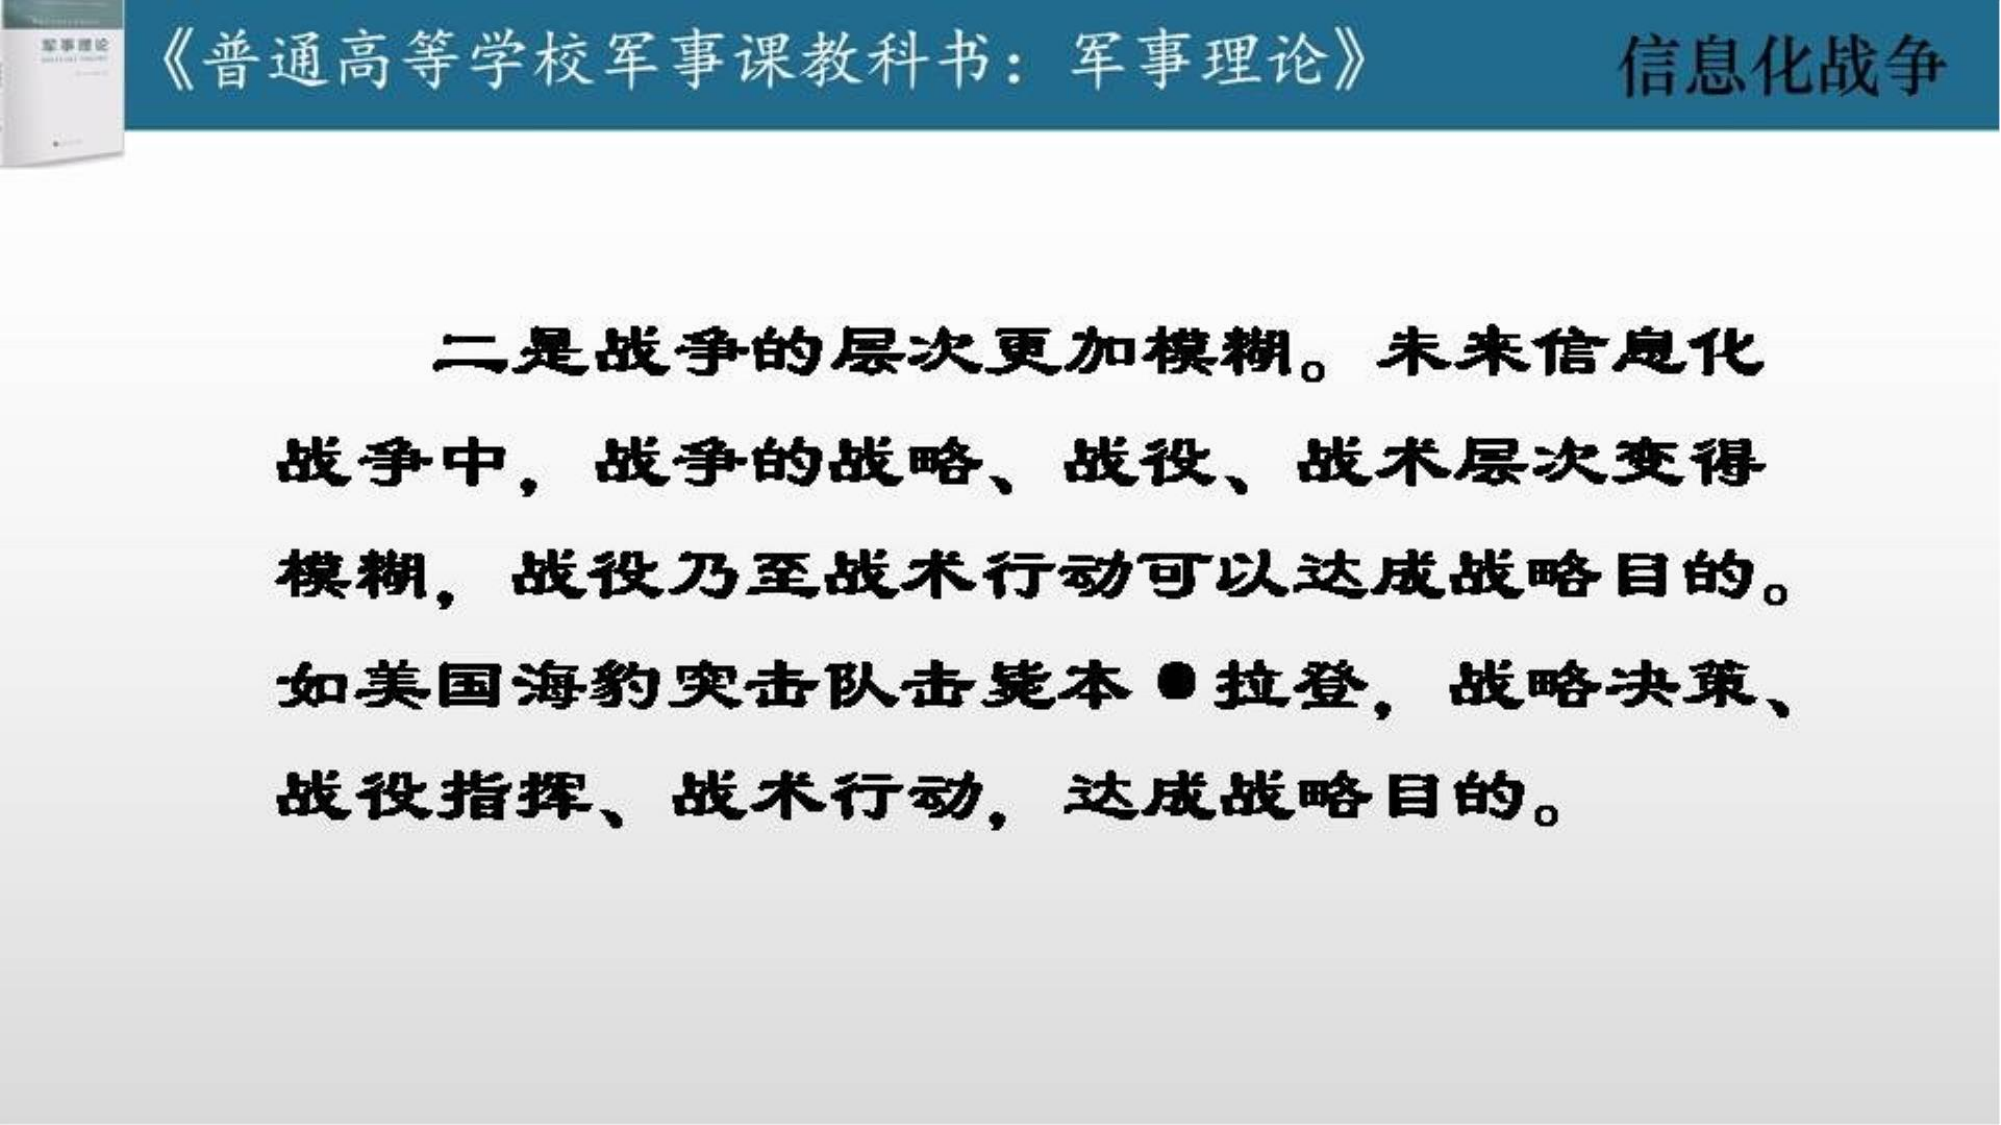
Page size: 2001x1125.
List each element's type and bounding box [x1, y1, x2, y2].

text_box [0, 0, 2000, 1125]
